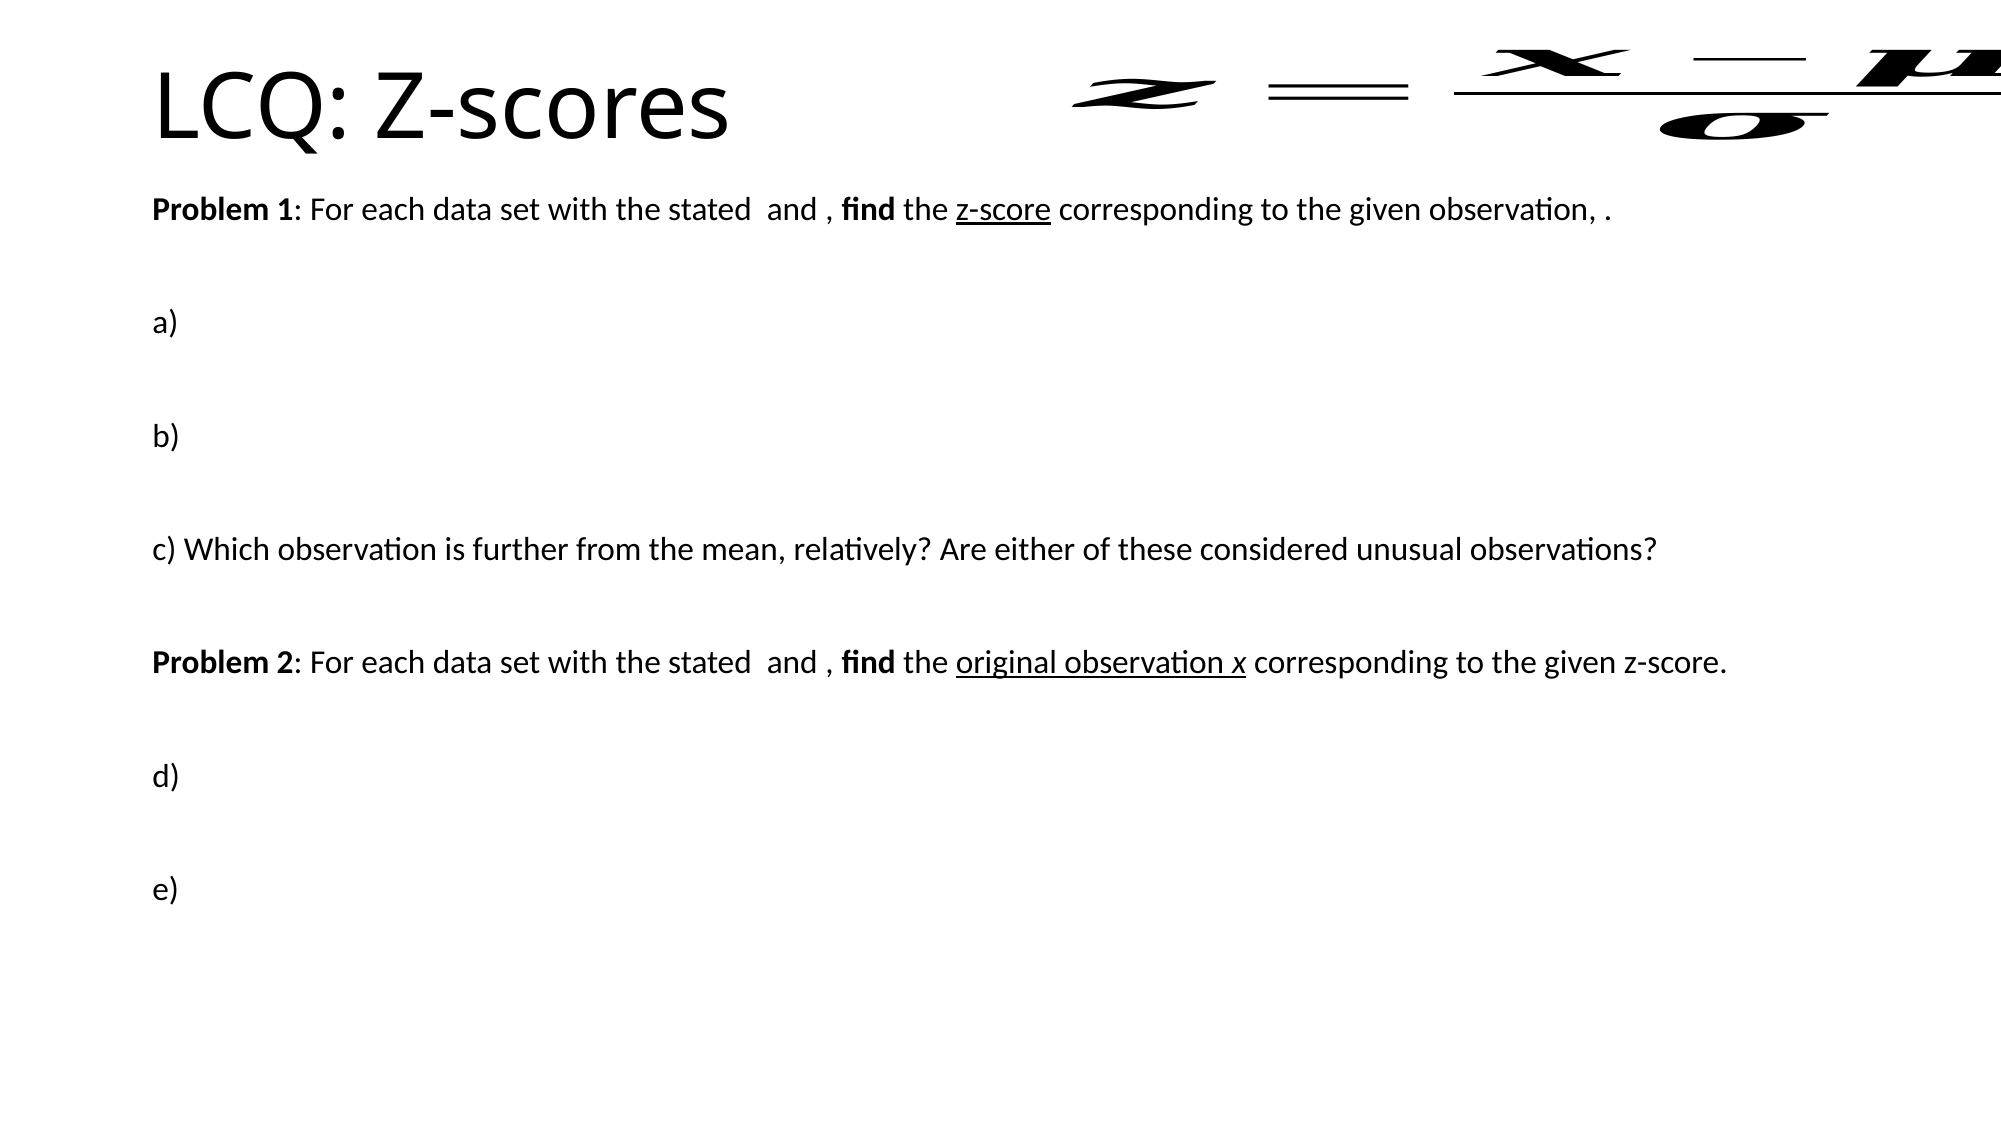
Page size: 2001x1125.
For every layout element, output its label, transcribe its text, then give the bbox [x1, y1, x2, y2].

title LCQ: Z-scores [137, 0, 1863, 218]
